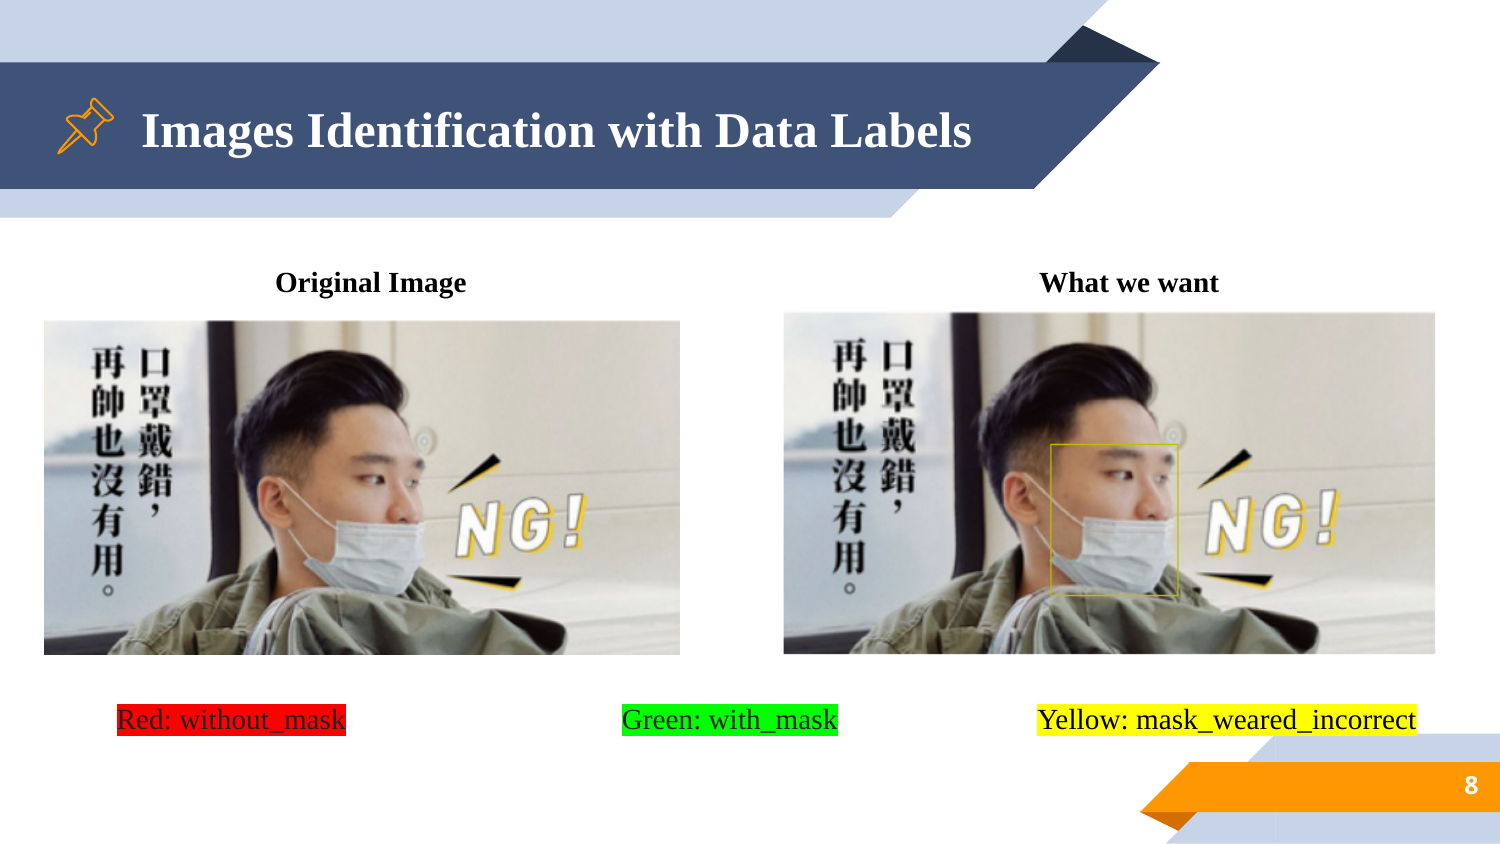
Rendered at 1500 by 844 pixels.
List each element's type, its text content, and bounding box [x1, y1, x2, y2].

text_box Green: with_mask [607, 690, 873, 781]
text_box Original Image [251, 253, 490, 306]
text_box Yellow: mask_weared_incorrect [1022, 690, 1444, 743]
text_box Red: without_mask [101, 690, 377, 781]
title Images Identification with Data Labels [124, 64, 988, 190]
picture [775, 303, 1444, 663]
slide_number 8 [1249, 760, 1494, 813]
text_box What we want [1010, 253, 1248, 301]
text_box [58, 98, 114, 154]
picture [44, 320, 681, 655]
